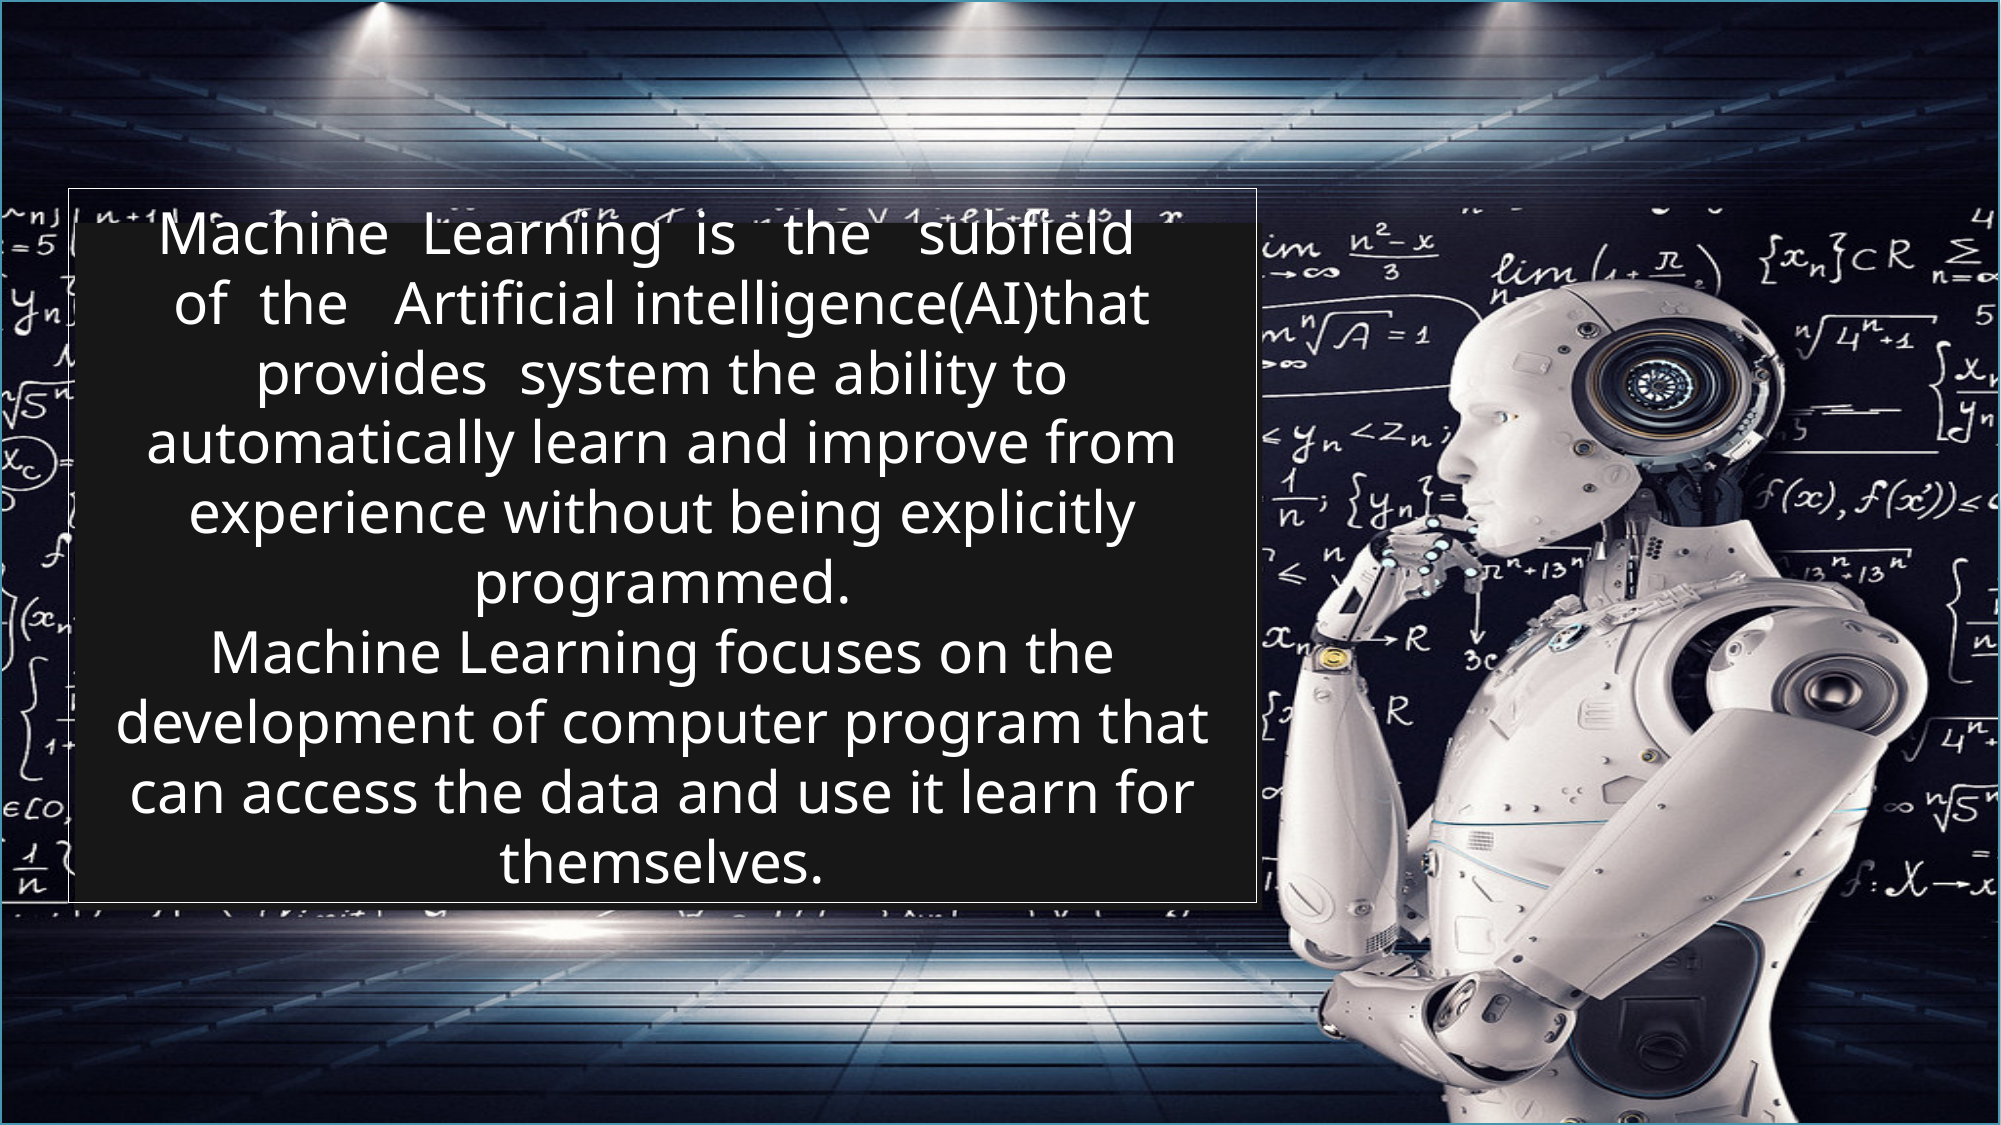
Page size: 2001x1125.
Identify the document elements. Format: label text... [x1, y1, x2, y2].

text_box [593, 279, 624, 340]
text_box Machine Learning is the subfield of the Artificial intelligence(AI)that provides system the ability to automatically learn and improve from experience without being explicitly programmed. Machine Learning focuses on the development of computer program that can access the data and use it learn for themselves. [68, 188, 1257, 903]
text_box [73, 221, 1264, 912]
text_box [0, 0, 2000, 1125]
